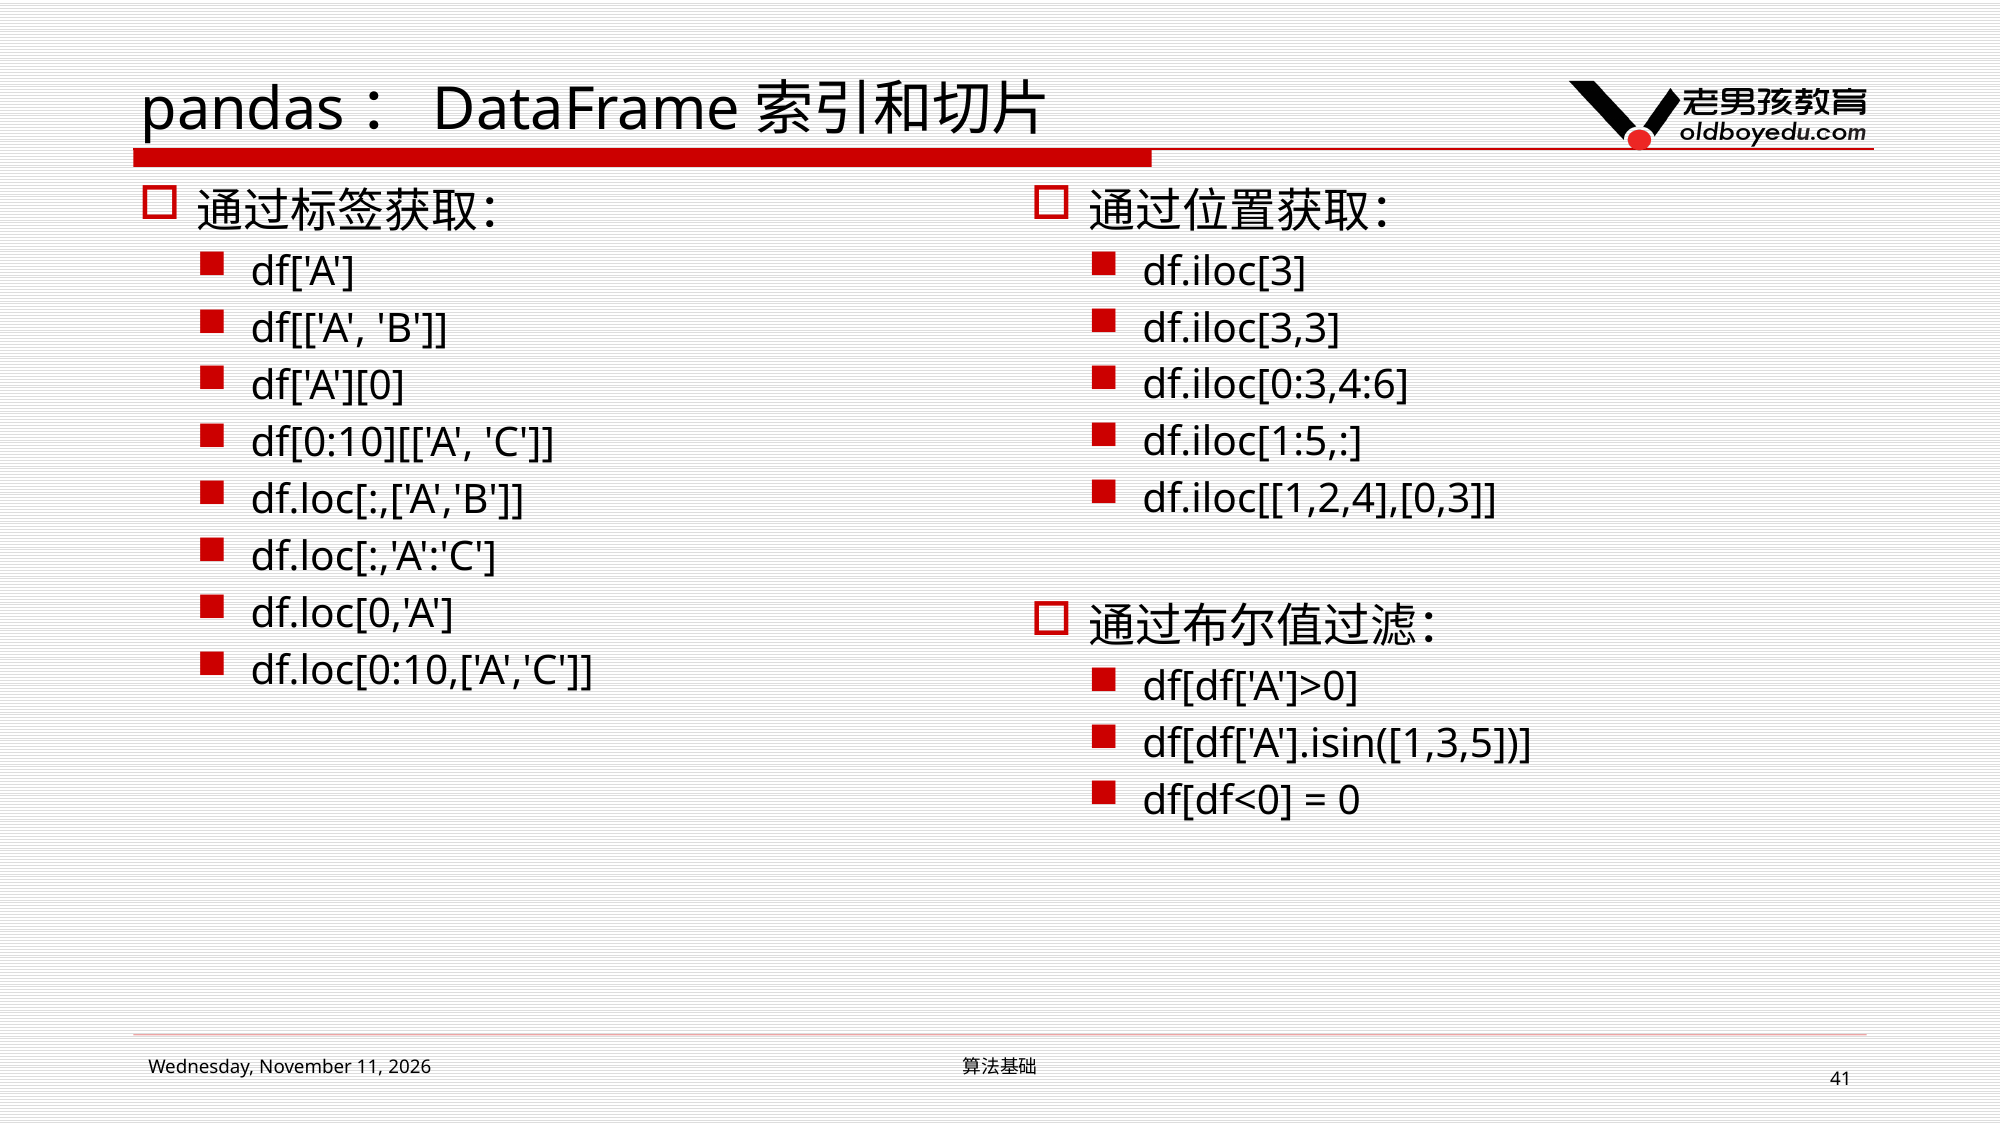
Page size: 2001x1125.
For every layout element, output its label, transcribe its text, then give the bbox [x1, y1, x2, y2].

title pandas：DataFrame索引和切片 [125, 50, 1876, 149]
list 通过位置获取： df.iloc[3] df.iloc[3,3] df.iloc[0:3,4:6] df.iloc[1:5,:] df.iloc[[1,2,4],[0,3]] 通过布尔值过滤： df[df['A']>0] df[df['A'].isin([1,3,5])] df[df<0] = 0 [1015, 172, 1874, 988]
footer 算法基础 [683, 1046, 1317, 1103]
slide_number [133, 1046, 567, 1103]
list 通过标签获取： df['A'] df[['A', 'B']] df['A'][0] df[0:10][['A', 'C']] df.loc[:,['A','B']] df.loc[:,'A':'C'] df.loc[0,'A'] df.loc[0:10,['A','C']] [123, 172, 983, 988]
slide_number 41 [1433, 1058, 1867, 1103]
